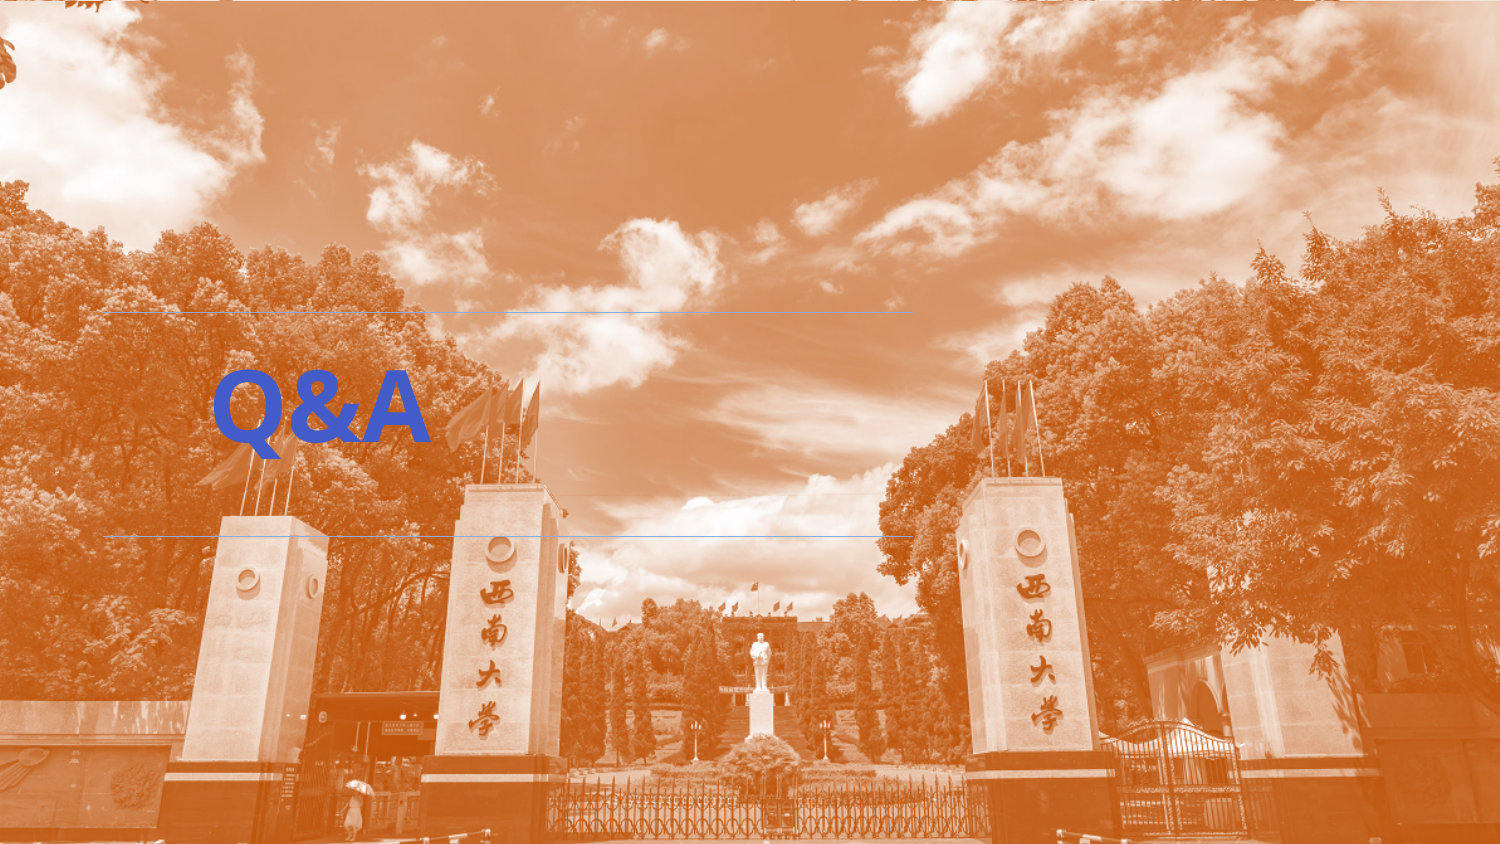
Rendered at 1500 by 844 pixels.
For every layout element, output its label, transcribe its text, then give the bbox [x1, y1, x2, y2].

title Q&A [193, 315, 794, 479]
